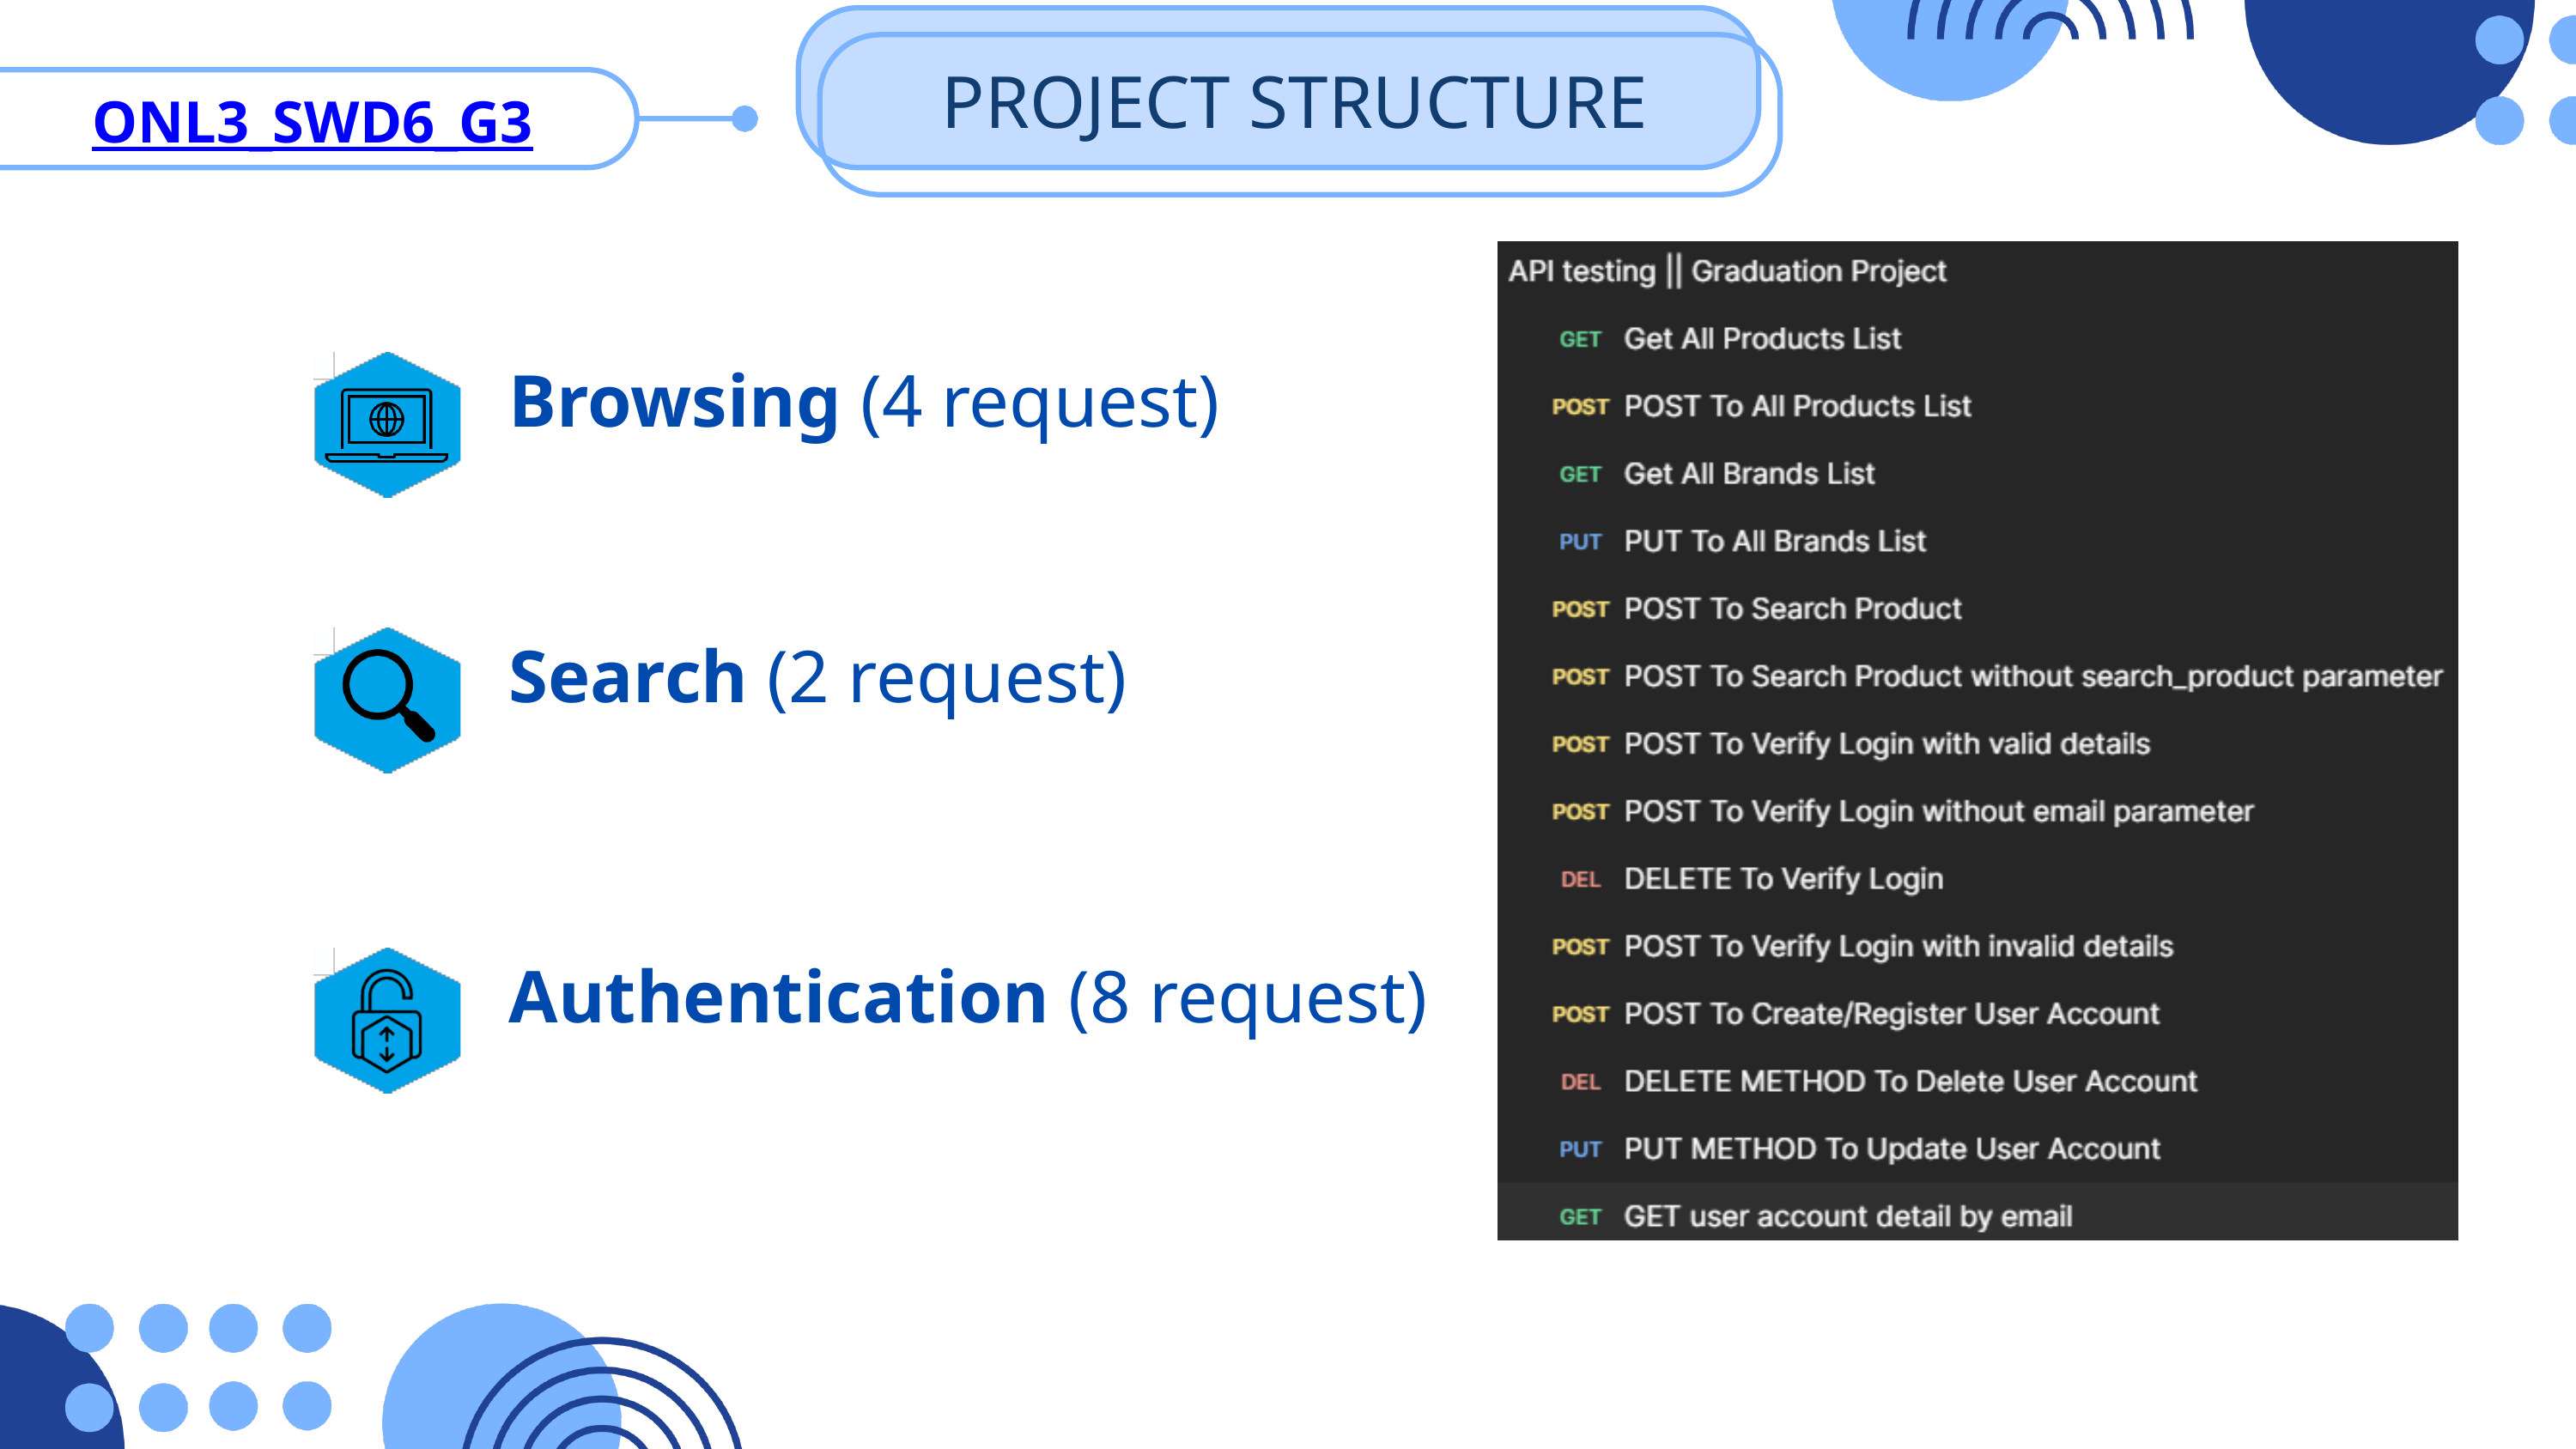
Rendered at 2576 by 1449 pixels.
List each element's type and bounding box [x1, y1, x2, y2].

text_box [382, 1303, 745, 1449]
text_box [2245, 0, 2576, 145]
text_box [264, 899, 1492, 1143]
text_box [798, 7, 1781, 195]
picture [1497, 241, 2458, 1240]
text_box [0, 1303, 331, 1449]
text_box [313, 348, 2066, 499]
text_box [313, 623, 2066, 773]
text_box [0, 69, 745, 168]
text_box [1831, 0, 2194, 101]
